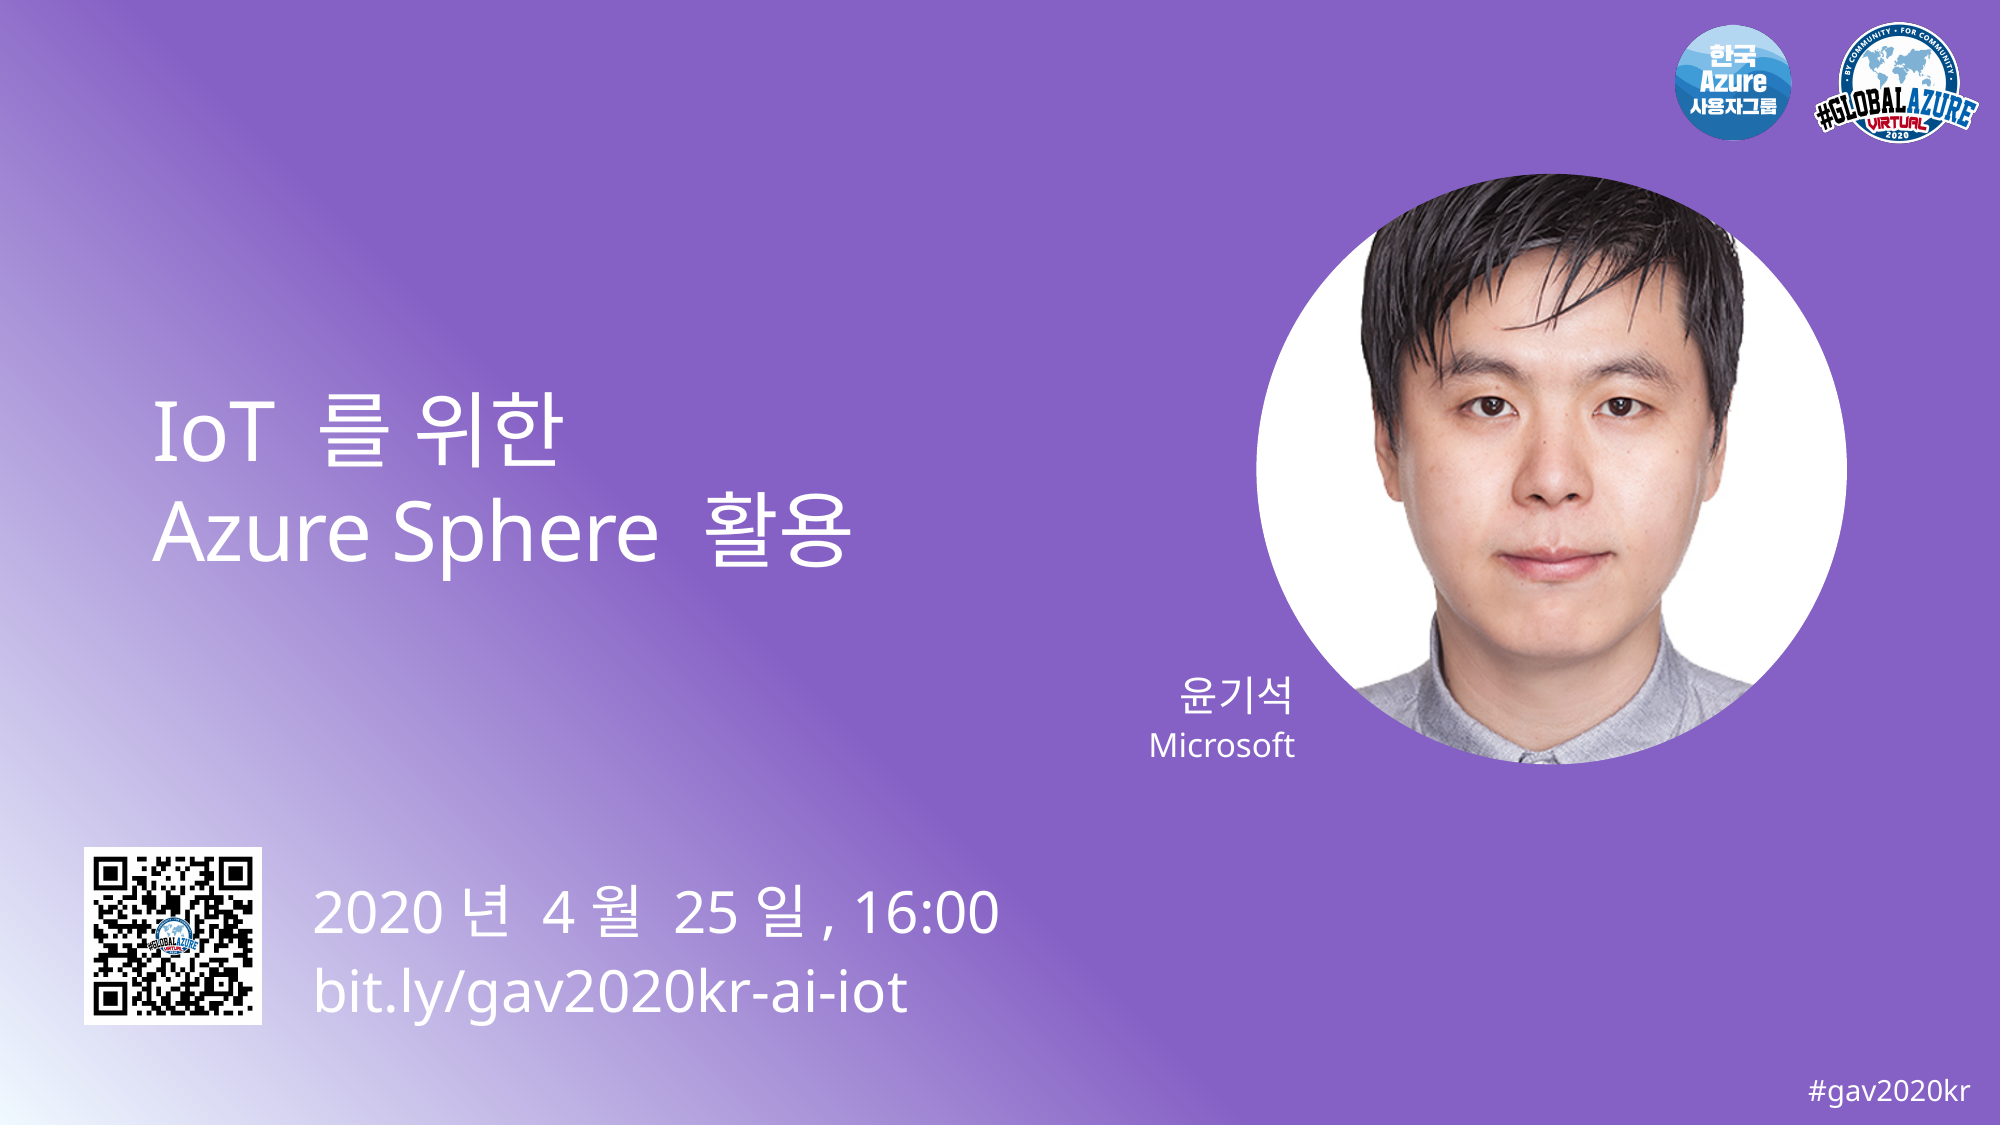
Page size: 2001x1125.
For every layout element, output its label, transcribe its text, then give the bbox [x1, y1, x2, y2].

list Microsoft [830, 724, 1256, 765]
picture [1256, 173, 1848, 765]
picture [84, 847, 262, 1026]
title IoT 를 위한 Azure Sphere 활용 [153, 375, 1185, 578]
picture [1672, 22, 1794, 143]
list 2020년 4월 25일, 16:00 [312, 874, 1379, 946]
picture [1813, 19, 1980, 148]
list 윤기석 [830, 669, 1256, 721]
list bit.ly/gav2020kr-ai-iot [312, 954, 1379, 1025]
